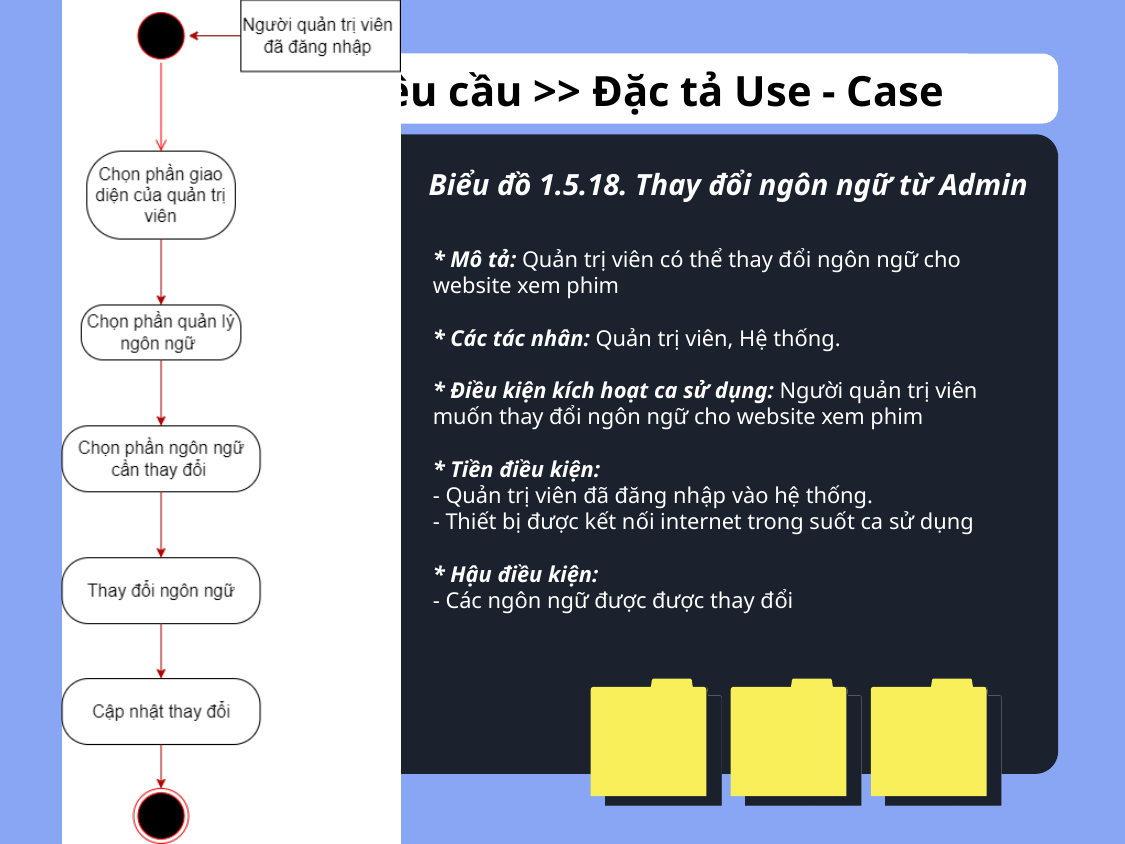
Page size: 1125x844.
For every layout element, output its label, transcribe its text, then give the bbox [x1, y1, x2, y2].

title Biểu đồ 1.5.18. Thay đổi ngôn ngữ từ Admin [413, 136, 1044, 230]
text_box Đặc tả yêu cầu >> Đặc tả Use - Case [407, 42, 1003, 137]
picture [61, 0, 401, 844]
text_box * Mô tả: Quản trị viên có thể thay đổi ngôn ngữ cho website xem phim * Các tác nhân: Quản trị viên, Hệ thống. * Điều kiện kích hoạt ca sử dụng: Người quản trị viên muốn thay đổi ngôn ngữ cho website xem phim * Tiền điều kiện: - Quản trị viên đã đăng nhập vào hệ thống. - Thiết bị được kết nối internet trong suốt ca sử dụng * Hậu điều kiện: - Các ngôn ngữ được được thay đổi [407, 230, 1044, 719]
